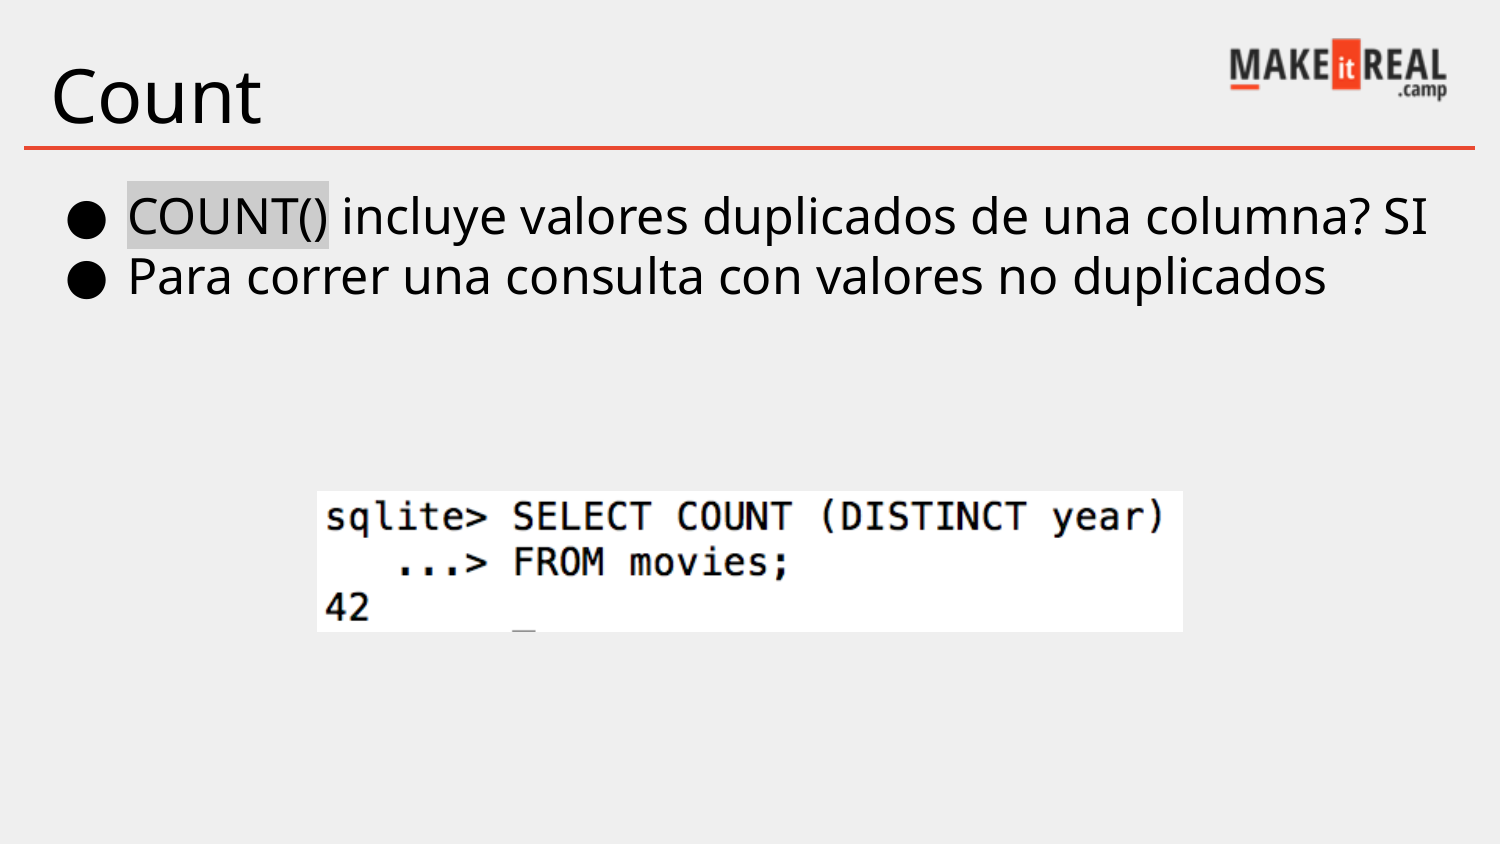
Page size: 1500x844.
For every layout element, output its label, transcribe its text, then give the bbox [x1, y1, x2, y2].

text_box COUNT() incluye valores duplicados de una columna? SI Para correr una consulta con valores no duplicados [37, 169, 1459, 790]
picture [24, 146, 1476, 151]
picture [1202, 15, 1476, 126]
picture [316, 490, 1183, 632]
text_box Count [35, 33, 1205, 137]
